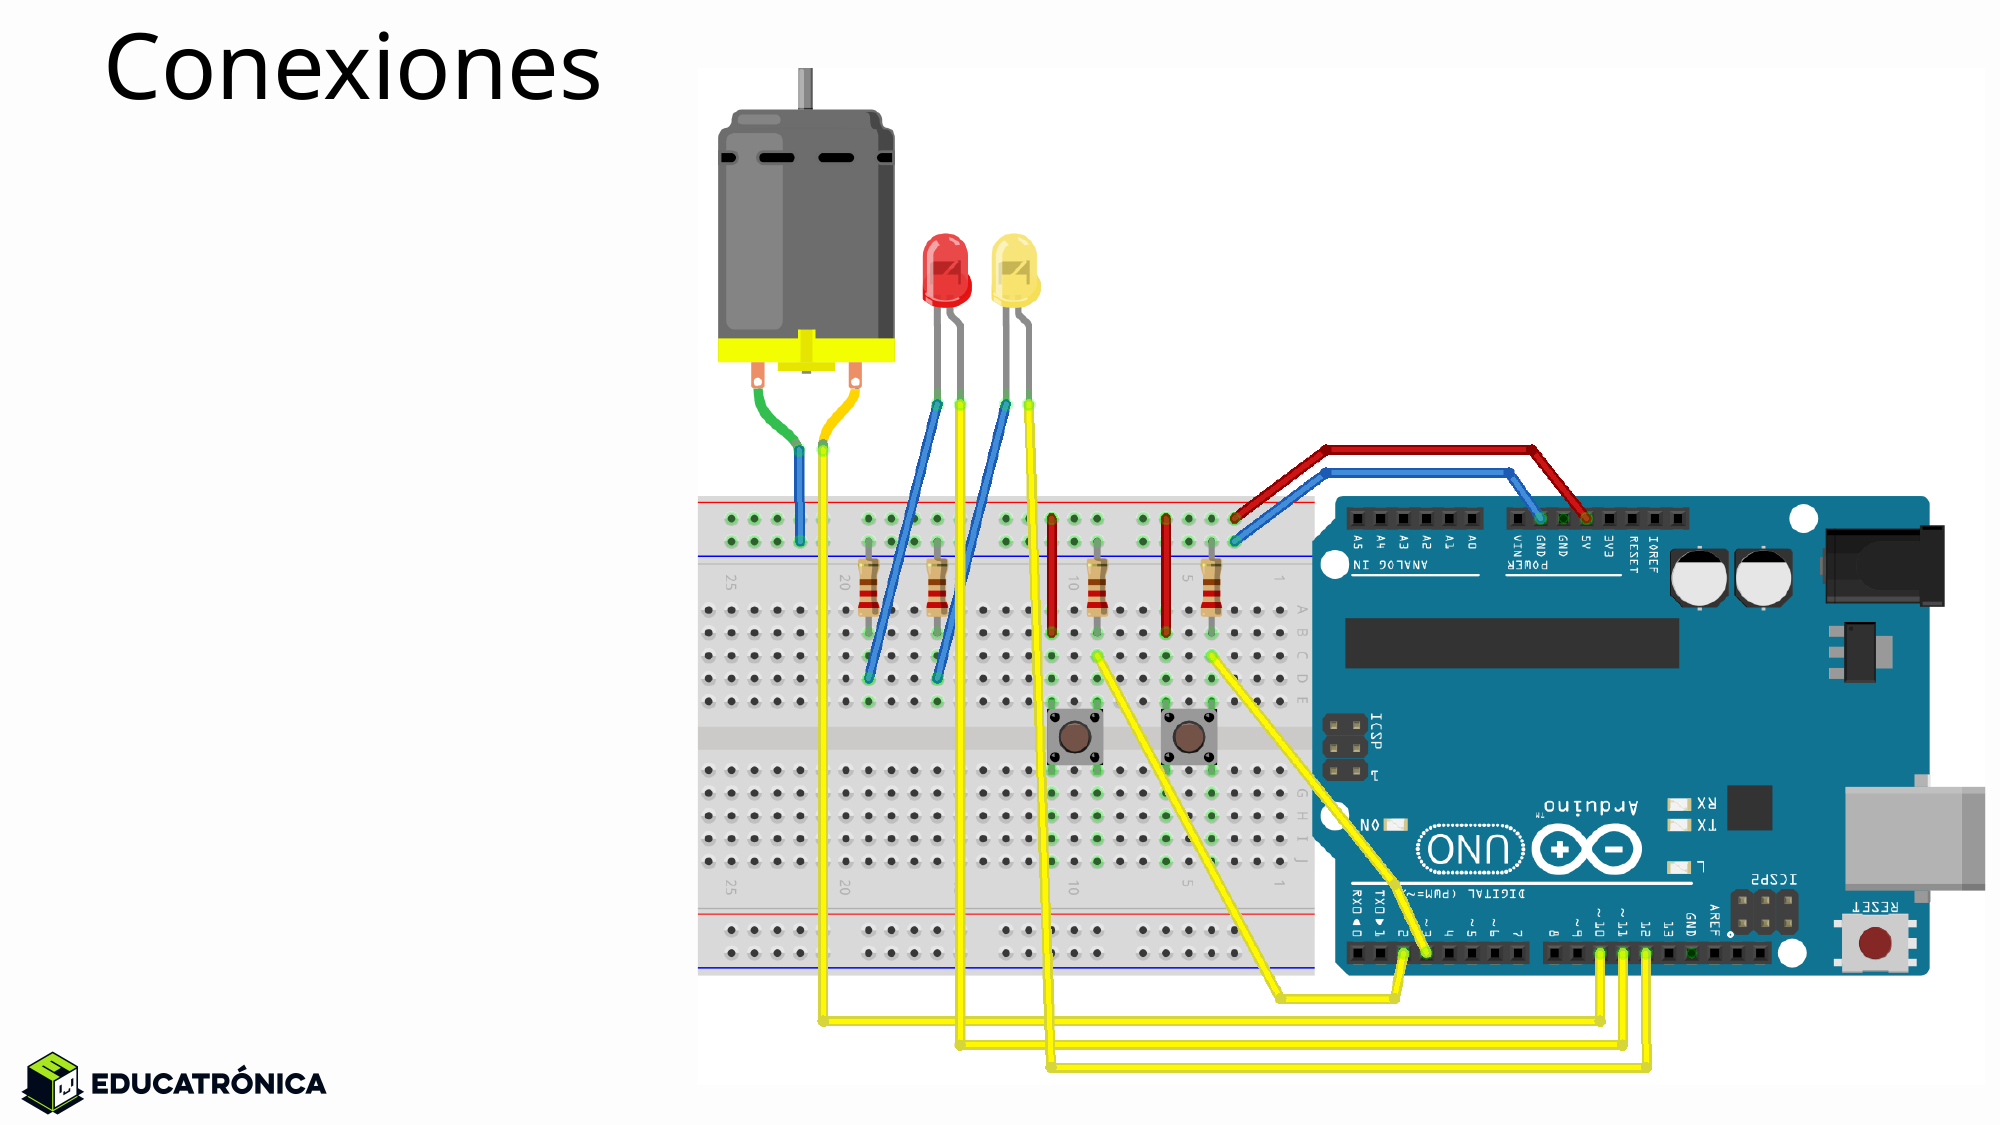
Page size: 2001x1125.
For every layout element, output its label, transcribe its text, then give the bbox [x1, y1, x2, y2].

picture [19, 1048, 330, 1118]
title Conexiones [88, 7, 1912, 133]
picture [697, 68, 1986, 1085]
